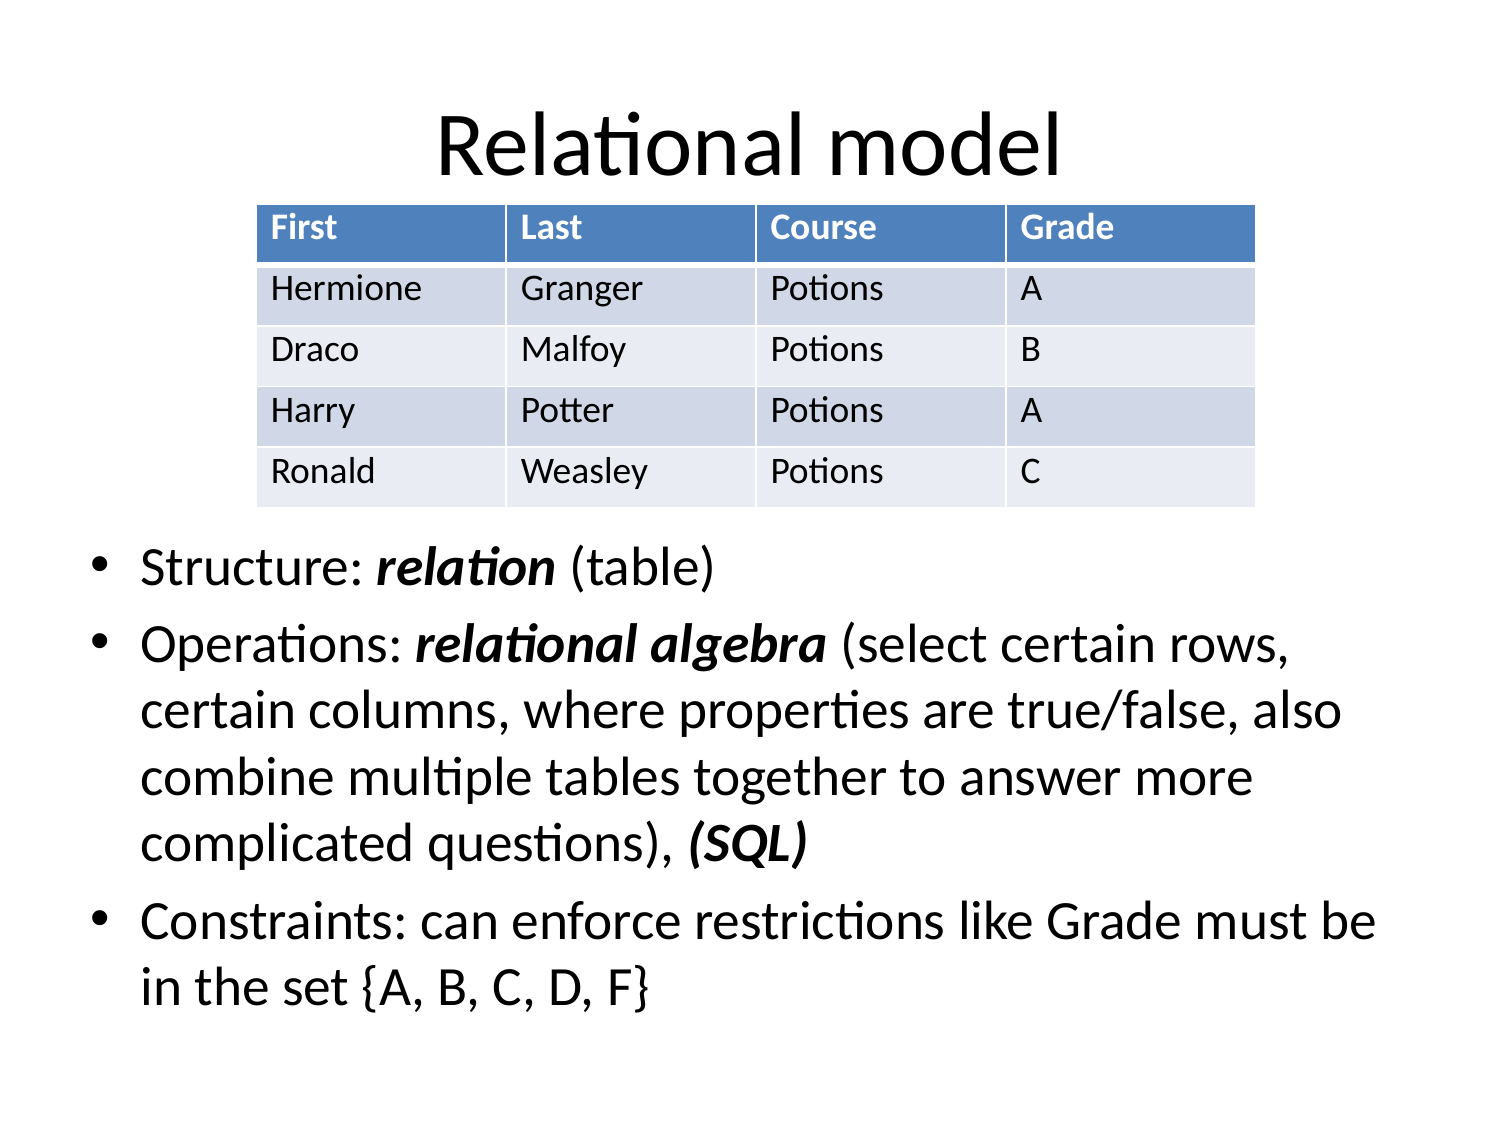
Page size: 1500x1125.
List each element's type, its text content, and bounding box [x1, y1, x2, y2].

table_cell A [1007, 387, 1255, 446]
table_cell Potions [757, 387, 1005, 446]
title Relational model [75, 45, 1425, 233]
table_cell Draco [257, 327, 505, 386]
table_cell Granger [507, 268, 755, 325]
table_cell Weasley [507, 448, 755, 507]
table_cell Potions [757, 268, 1005, 325]
table_cell C [1007, 448, 1255, 507]
table_cell Potions [757, 327, 1005, 386]
table_cell Harry [257, 387, 505, 446]
list Structure: relation (table) Operations: relational algebra (select certain rows, certain columns, where properties are true/false, also combine multiple tables together to answer more complicated questions), (SQL) Constraints: can enforce restrictions like Grade must be in the set {A, B, C, D, F} [75, 290, 1425, 1033]
table_header First [257, 205, 505, 262]
table_cell Potter [507, 387, 755, 446]
table_header Last [507, 205, 755, 262]
table_cell Potions [757, 448, 1005, 507]
table_cell A [1007, 268, 1255, 325]
table_cell Ronald [257, 448, 505, 507]
table_header Grade [1007, 205, 1255, 262]
table_cell Malfoy [507, 327, 755, 386]
table_cell B [1007, 327, 1255, 386]
table_header Course [757, 205, 1005, 262]
table_cell Hermione [257, 268, 505, 325]
